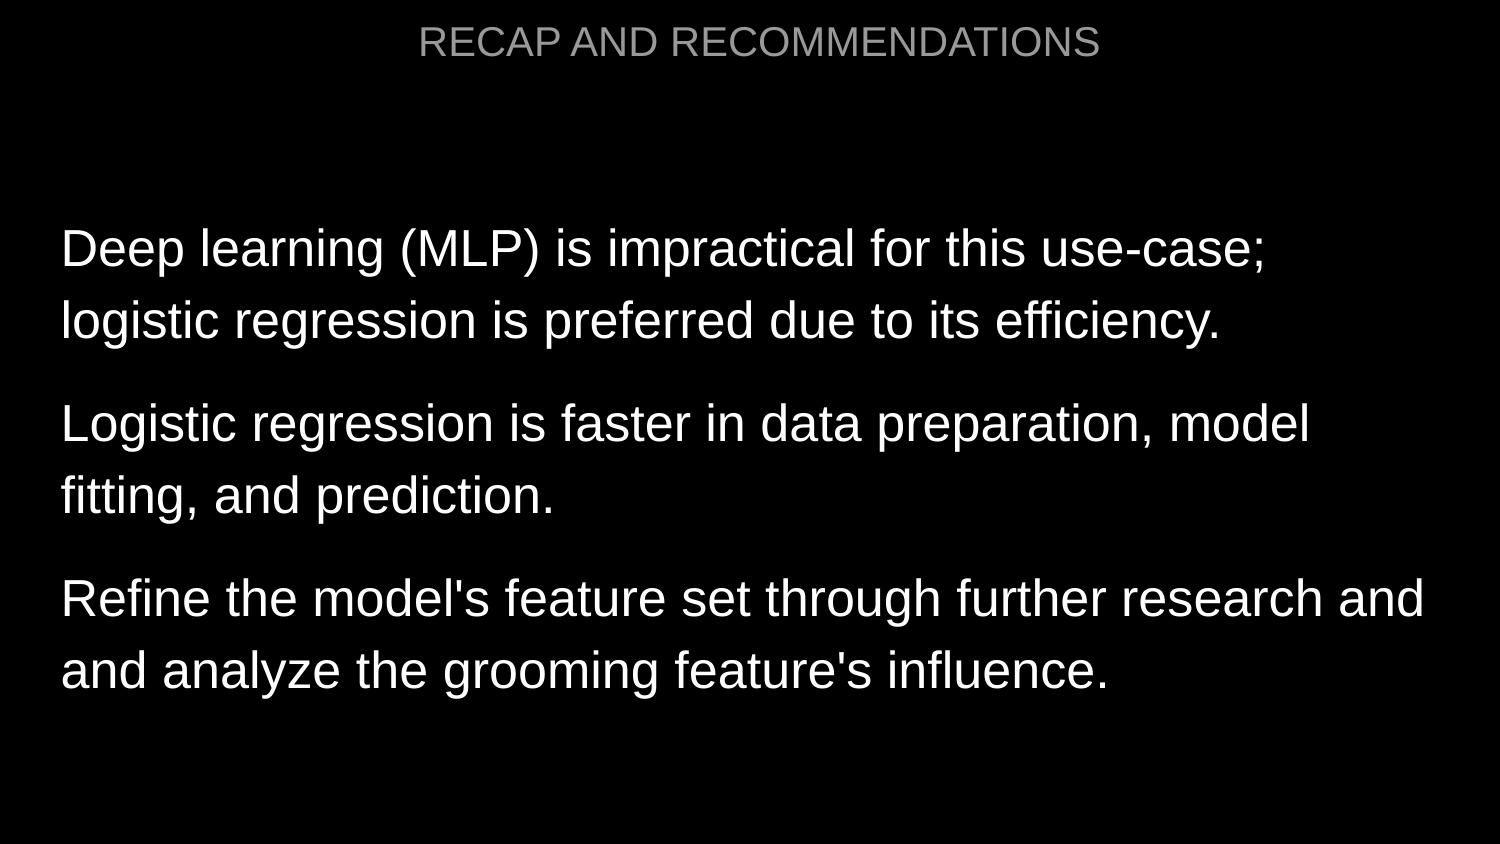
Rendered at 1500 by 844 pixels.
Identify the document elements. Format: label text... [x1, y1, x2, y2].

title RECAP AND RECOMMENDATIONS [60, 0, 1459, 94]
list Deep learning (MLP) is impractical for this use-case; logistic regression is preferred due to its efficiency. Logistic regression is faster in data preparation, model fitting, and prediction. Refine the model's feature set through further research and and analyze the grooming feature's influence. [45, 190, 1444, 751]
